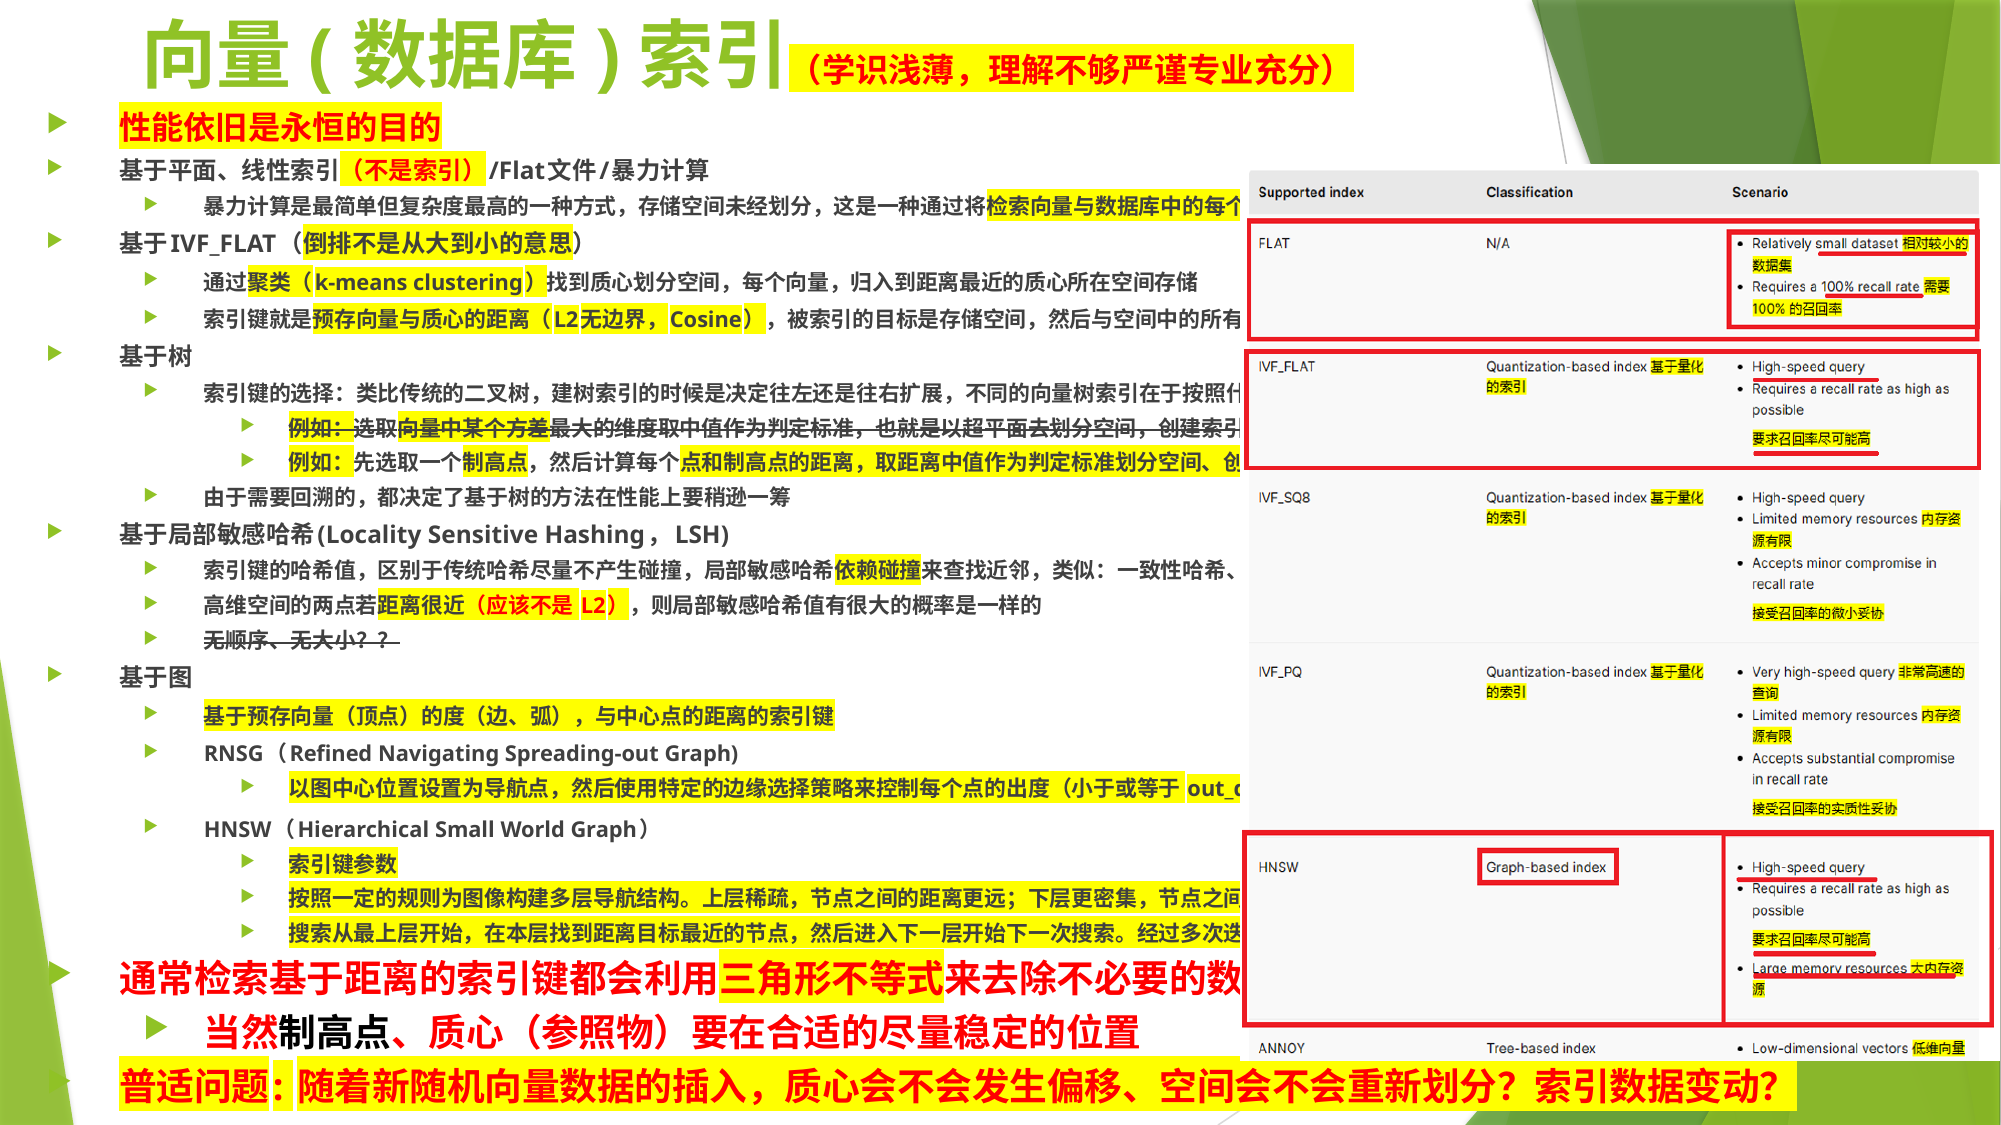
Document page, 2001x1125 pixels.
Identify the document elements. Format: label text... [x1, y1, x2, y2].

title 向量(数据库)索引（学识浅薄，理解不够严谨专业充分） [126, 0, 1852, 99]
list 性能依旧是永恒的目的 基于平面、线性索引（不是索引）/Flat文件/暴力计算 暴力计算是最简单但复杂度最高的一种方式，存储空间未经划分，这是一种通过将检索向量与数据库中的每个预存向量进行比较来索引向量的方法 基于IVF_FLAT（倒排不是从大到小的意思） 通过聚类（k-means clustering）找到质心划分空间，每个向量，归入到距离最近的质心所在空间存储 索引键就是预存向量与质心的距离（L2无边界，Cosine），被索引的目标是存储空间，然后与空间中的所有向量遍历计算得到最终结果 基于树 索引键的选择：类比传统的二叉树，建树索引的时候是决定往左还是往右扩展，不同的向量树索引在于按照什么标准去决策， 例如：选取向量中某个方差最大的维度取中值作为判定标准，也就是以超平面去划分空间，创建索引 例如：先选取一个制高点，然后计算每个点和制高点的距离，取距离中值作为判定标准划分空间、创建索引 由于需要回溯的，都决定了基于树的方法在性能上要稍逊一筹 基于局部敏感哈希(Locality Sensitive Hashing，LSH) 索引键的哈希值，区别于传统哈希尽量不产生碰撞，局部敏感哈希依赖碰撞来查找近邻，类似：一致性哈希、空间GEO哈希、SIMHash、24 高维空间的两点若距离很近（应该不是 L2），则局部敏感哈希值有很大的概率是一样的 无顺序、无大小？？ 基于图 基于预存向量（顶点）的度（边、弧），与中心点的距离的索引键 RNSG（Refined Navigating Spreading-out Graph) 以图中心位置设置为导航点，然后使用特定的边缘选择策略来控制每个点的出度（小于或等于 out_degree ） HNSW（Hierarchical Small World Graph） 索引键参数 按照一定的规则为图像构建多层导航结构。上层稀疏，节点之间的距离更远；下层更密集，节点之间的距离更近。 搜索从最上层开始，在本层找到距离目标最近的节点，然后进入下一层开始下一次搜索。经过多次迭代，快速逼近目标位置 通常检索基于距离的索引键都会利用三角形不等式来去除不必要的数据访问 当然制高点、质心（参照物）要在合适的尽量稳定的位置 普适问题: 随着新随机向量数据的插入，质心会不会发生偏移、空间会不会重新划分？索引数据变动？ [31, 99, 1958, 1125]
picture [1240, 163, 2000, 1062]
